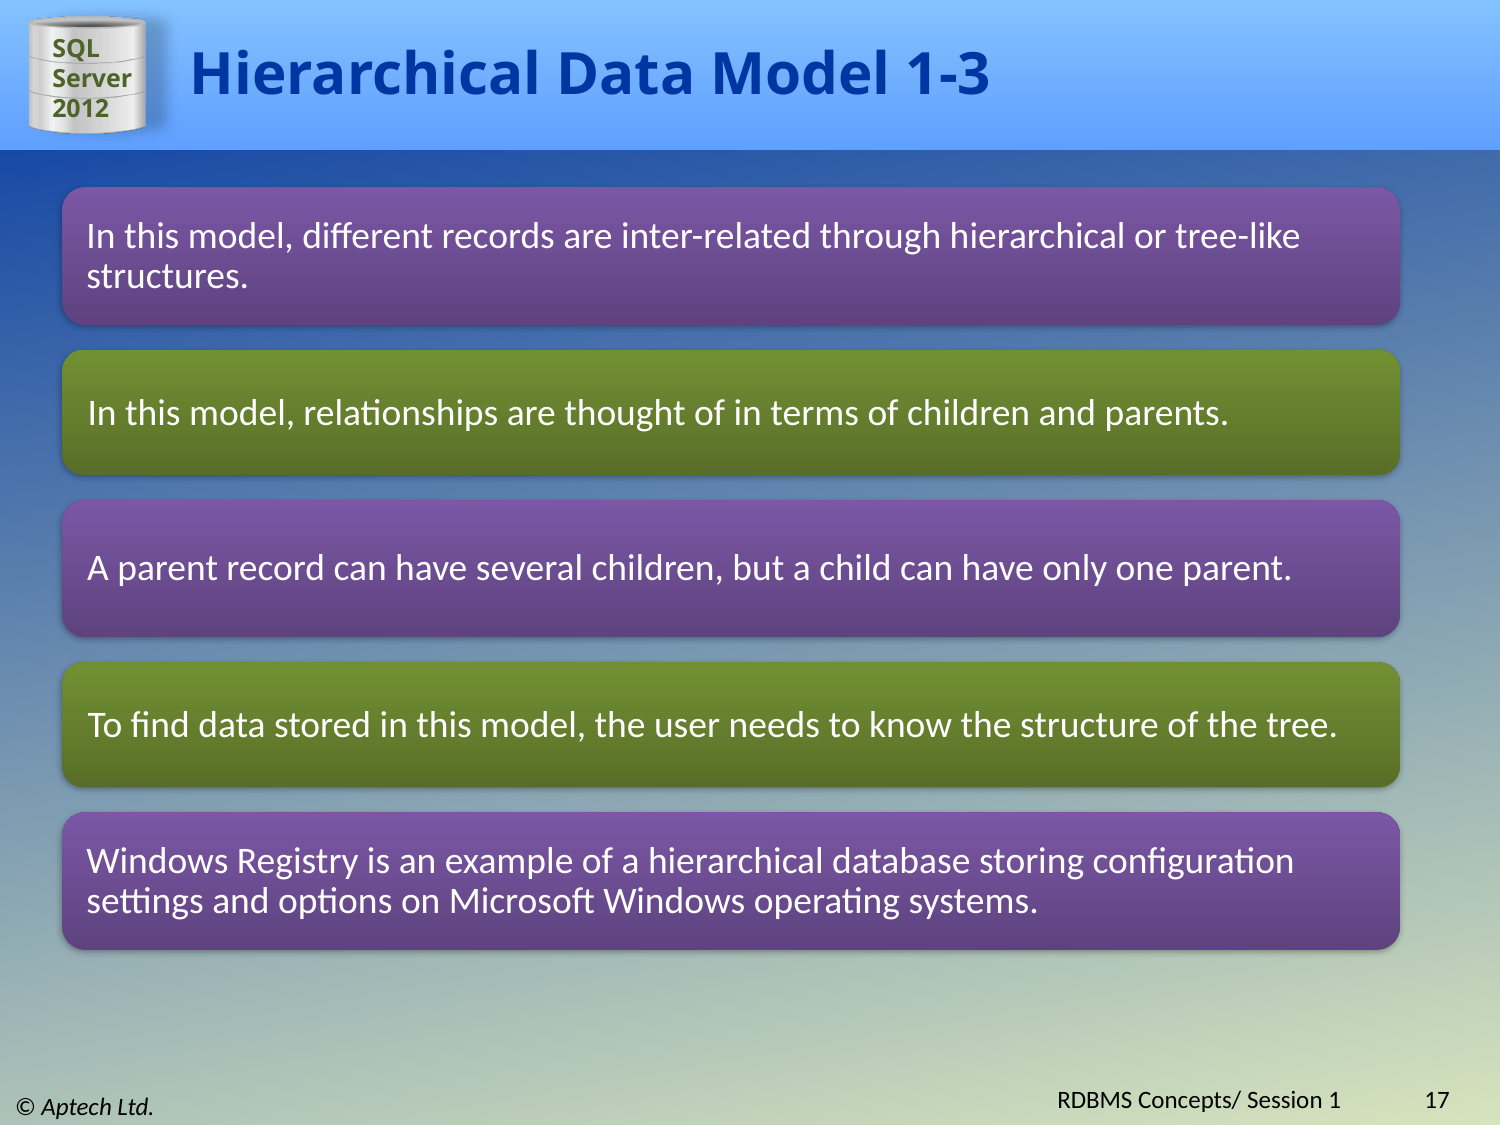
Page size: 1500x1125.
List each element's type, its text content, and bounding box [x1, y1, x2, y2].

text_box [62, 349, 1401, 476]
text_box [62, 499, 1401, 638]
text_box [62, 662, 1401, 788]
title Hierarchical Data Model 1-3 [174, 37, 1426, 106]
footer RDBMS Concepts/ Session 1 [375, 1084, 1363, 1113]
slide_number 17 [1363, 1084, 1465, 1113]
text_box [62, 187, 1401, 326]
picture [24, 0, 150, 150]
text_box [62, 812, 1401, 951]
